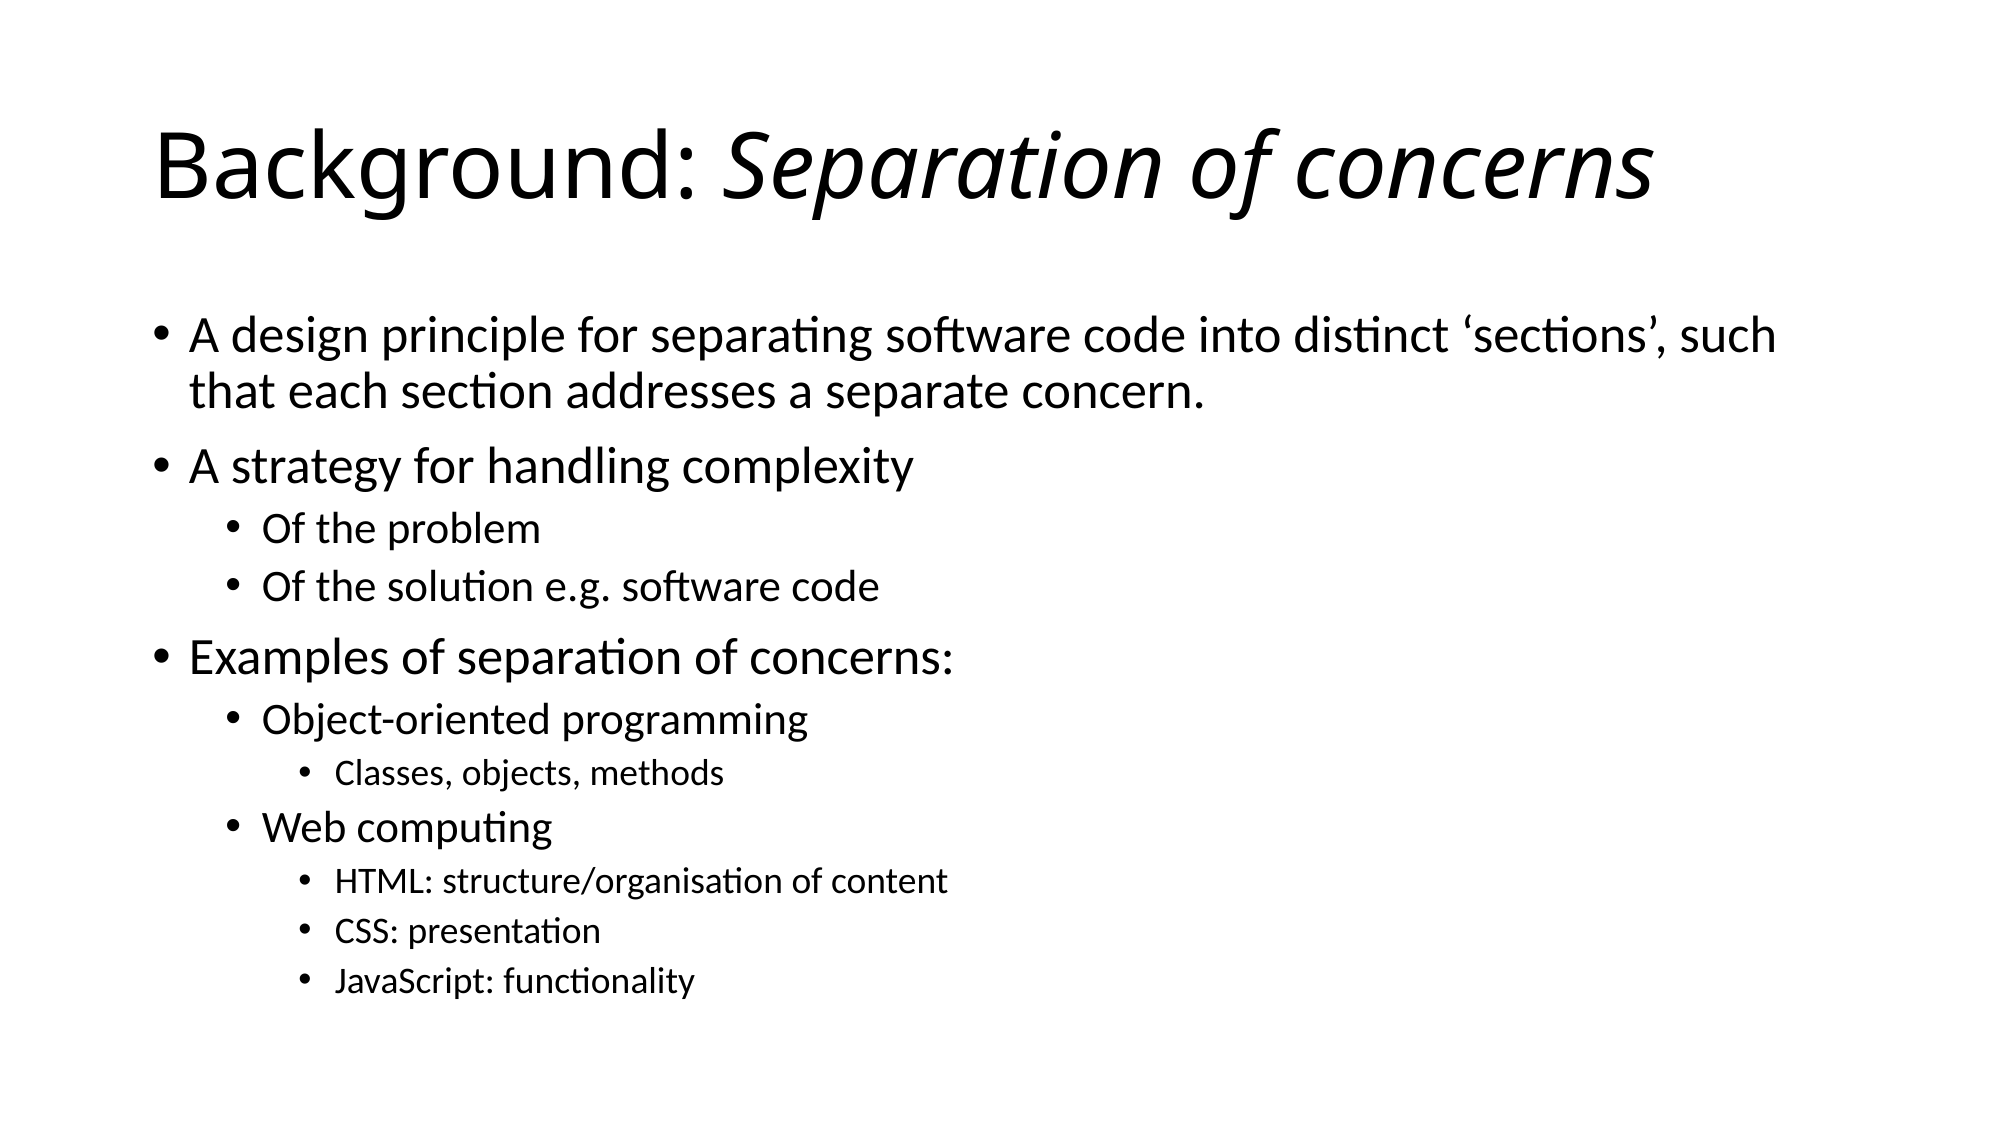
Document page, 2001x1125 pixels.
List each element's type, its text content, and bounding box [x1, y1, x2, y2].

list A design principle for separating software code into distinct ‘sections’, such that each section addresses a separate concern. A strategy for handling complexity Of the problem Of the solution e.g. software code Examples of separation of concerns: Object-oriented programming Classes, objects, methods Web computing HTML: structure/organisation of content CSS: presentation JavaScript: functionality [137, 299, 1863, 1014]
title Background: Separation of concerns [137, 59, 1863, 278]
